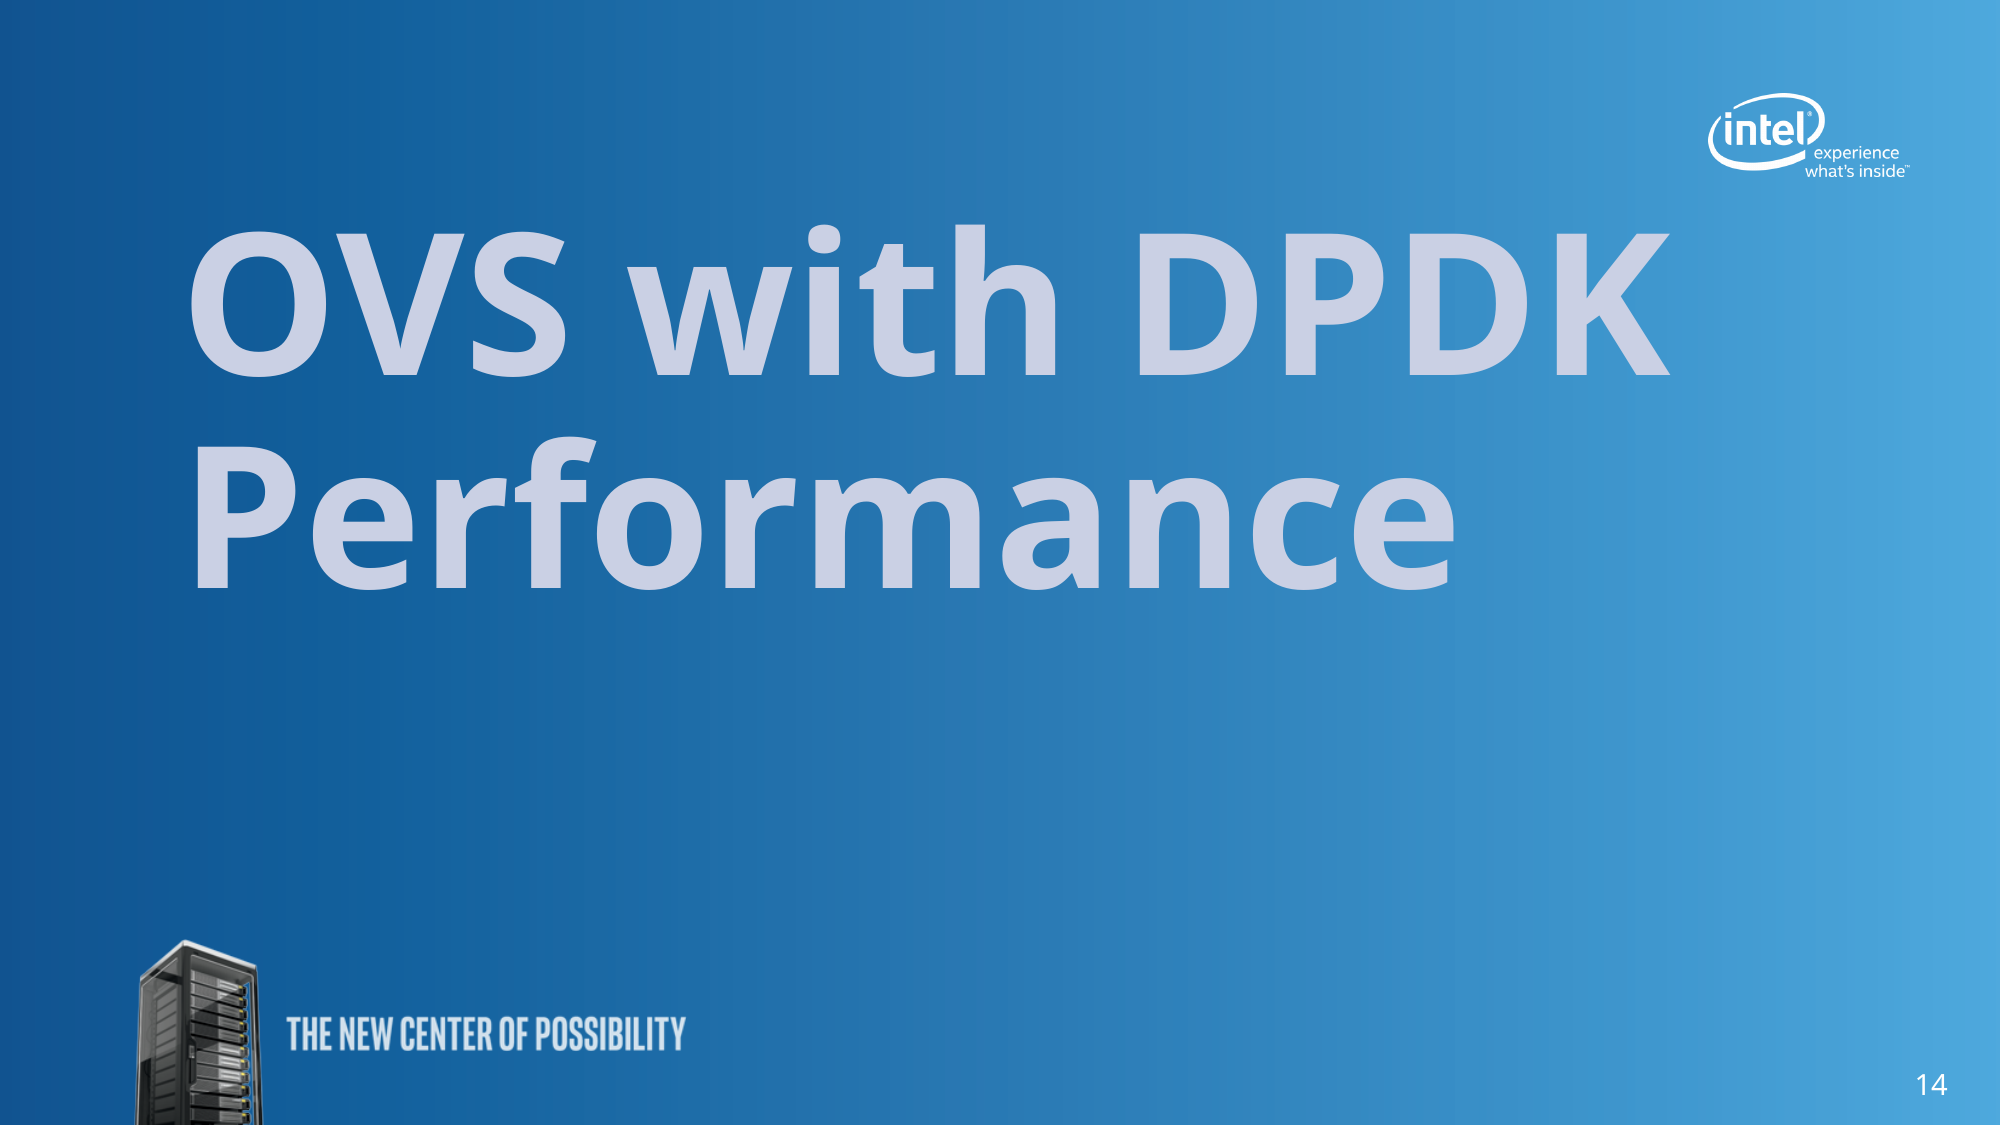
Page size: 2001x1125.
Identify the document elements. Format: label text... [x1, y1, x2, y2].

title OVS with DPDK Performance [165, 269, 1891, 640]
picture [0, 0, 2000, 1125]
slide_number 14 [1512, 1056, 1963, 1117]
